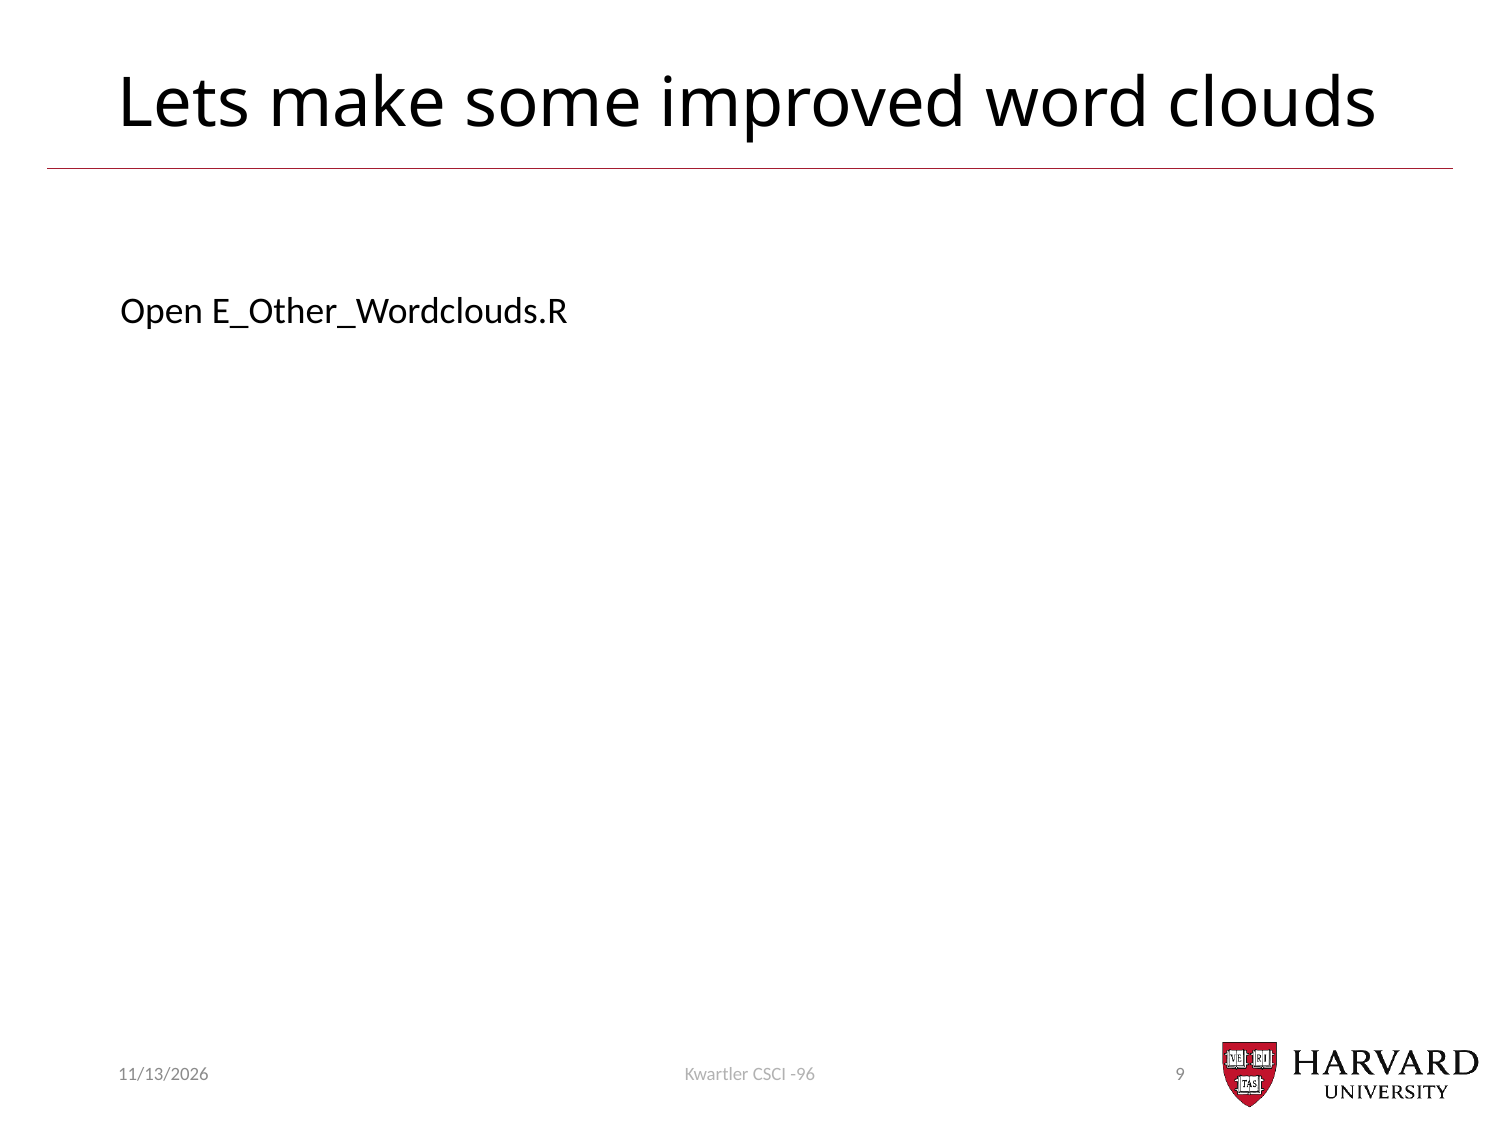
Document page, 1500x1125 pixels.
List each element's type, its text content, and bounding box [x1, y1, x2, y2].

title Lets make some improved word clouds [103, 59, 1397, 157]
footer Kwartler CSCI -96 [496, 1042, 1004, 1103]
slide_number 9 [1059, 1042, 1200, 1103]
picture [1200, 1024, 1500, 1125]
text_box Open E_Other_Wordclouds.R [105, 278, 584, 339]
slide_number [103, 1042, 441, 1103]
